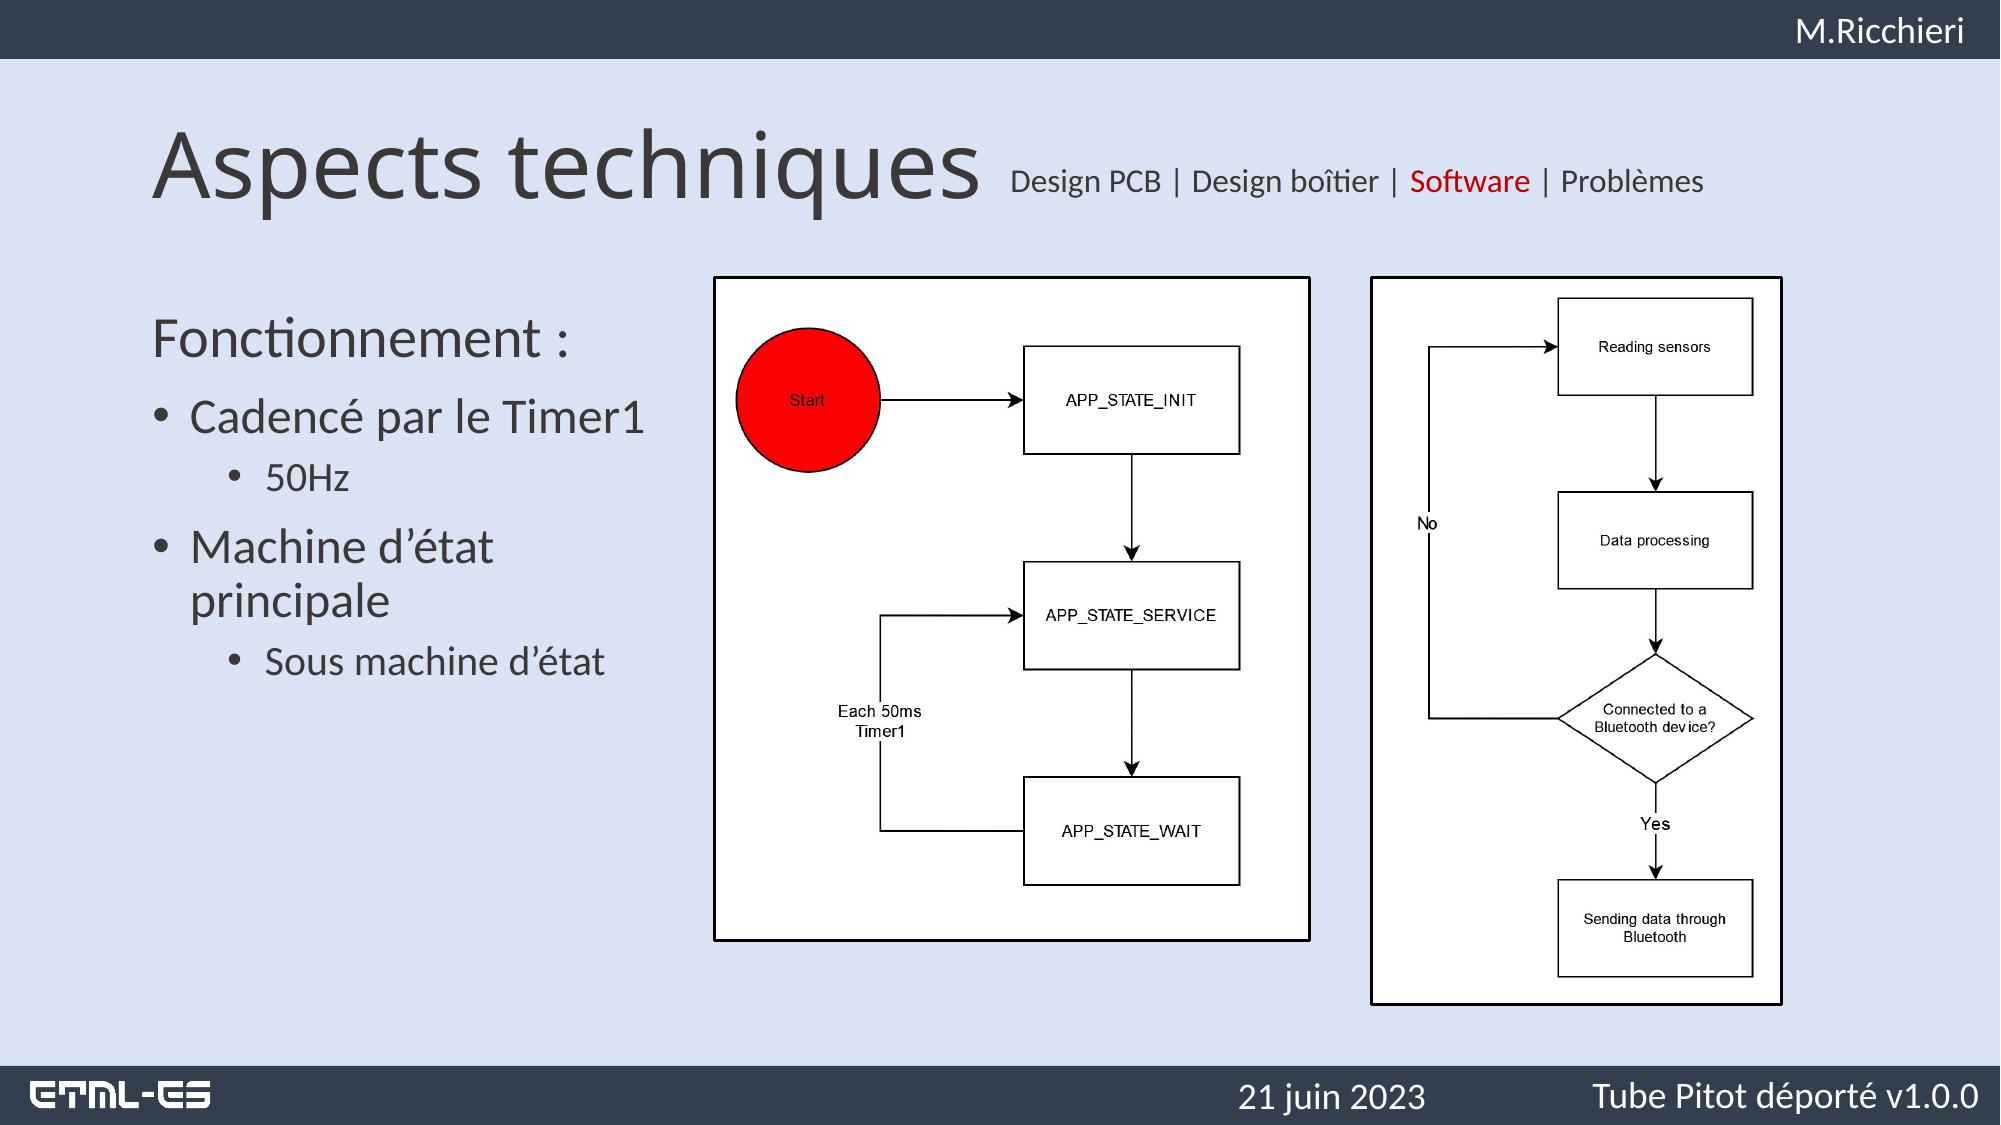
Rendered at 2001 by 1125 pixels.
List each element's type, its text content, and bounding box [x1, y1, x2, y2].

text_box [0, 1065, 1223, 1125]
text_box [1511, 1065, 2000, 1125]
picture [1373, 278, 1781, 1003]
picture [25, 1074, 215, 1115]
text_box [0, 0, 2000, 60]
text_box [0, 60, 2000, 1065]
text_box Design PCB | Design boîtier | Software | Problèmes [916, 150, 1757, 207]
text_box 21 juin 2023 [1223, 1064, 1511, 1125]
text_box Tube Pitot déporté v1.0.0 [1577, 1063, 2000, 1124]
picture [715, 278, 1308, 940]
text_box Fonctionnement : Cadencé par le Timer1 50Hz Machine d’état principale Sous machine d’état [137, 299, 699, 960]
title Aspects techniques [137, 60, 1863, 278]
text_box M.Ricchieri [1780, 0, 2000, 59]
